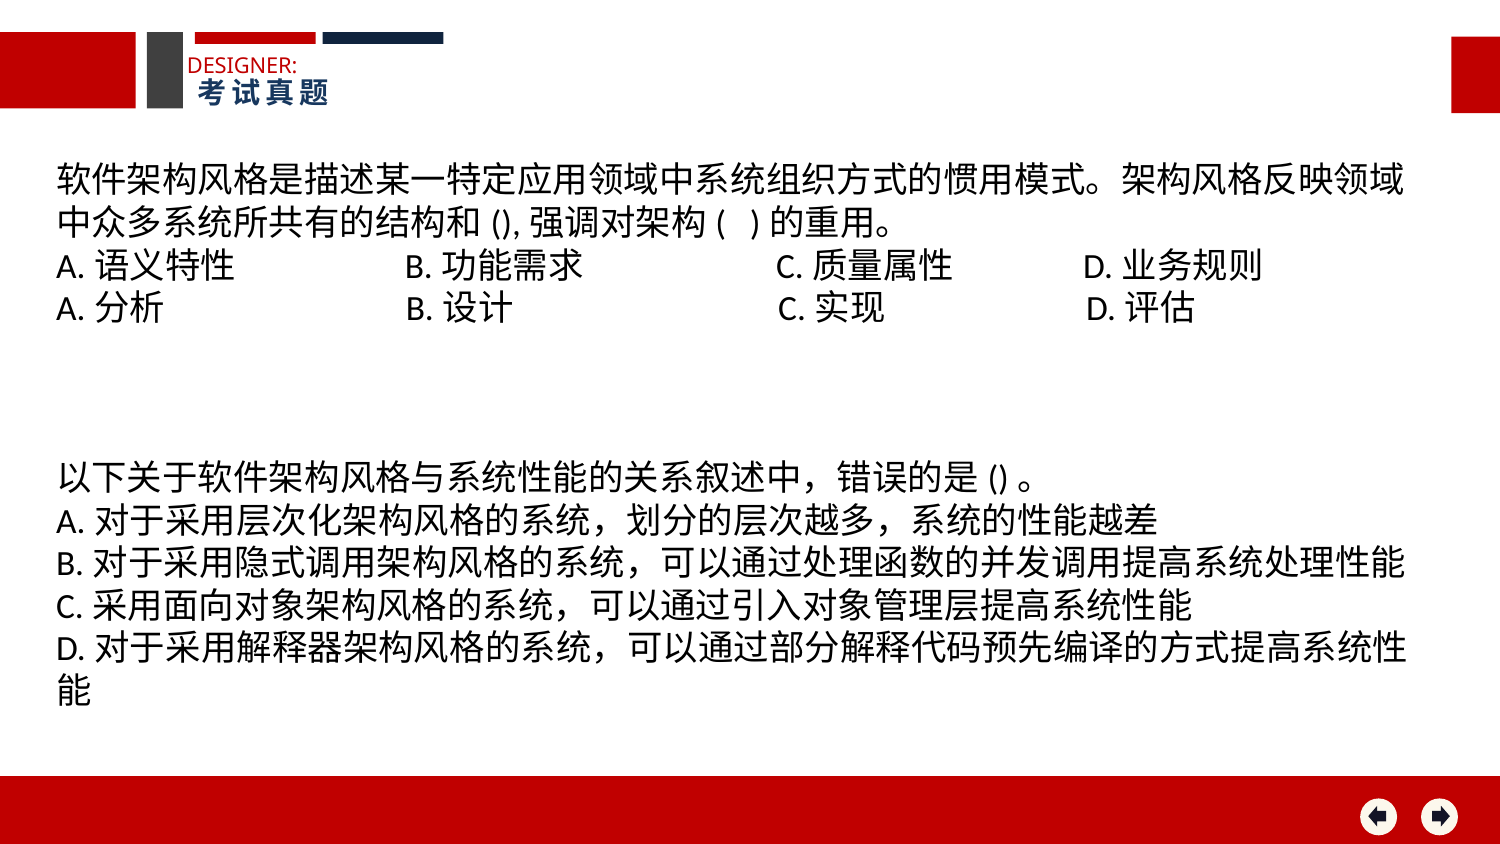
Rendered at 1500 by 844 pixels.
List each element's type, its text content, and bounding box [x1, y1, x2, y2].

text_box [194, 31, 444, 45]
text_box 软件架构风格是描述某一特定应用领域中系统组织方式的惯用模式。架构风格反映领域中众多系统所共有的结构和(),强调对架构( )的重用。 A.语义特性 B.功能需求 C.质量属性 D.业务规则 A.分析 B.设计 C.实现 D.评估 以下关于软件架构风格与系统性能的关系叙述中，错误的是()。 A.对于采用层次化架构风格的系统，划分的层次越多，系统的性能越差 B.对于采用隐式调用架构风格的系统，可以通过处理函数的并发调用提高系统处理性能 C.采用面向对象架构风格的系统，可以通过引入对象管理层提高系统性能 D.对于采用解释器架构风格的系统，可以通过部分解释代码预先编译的方式提高系统性能 [41, 150, 1455, 761]
text_box 考试真题 [182, 67, 933, 118]
text_box DESIGNER: [172, 43, 313, 85]
